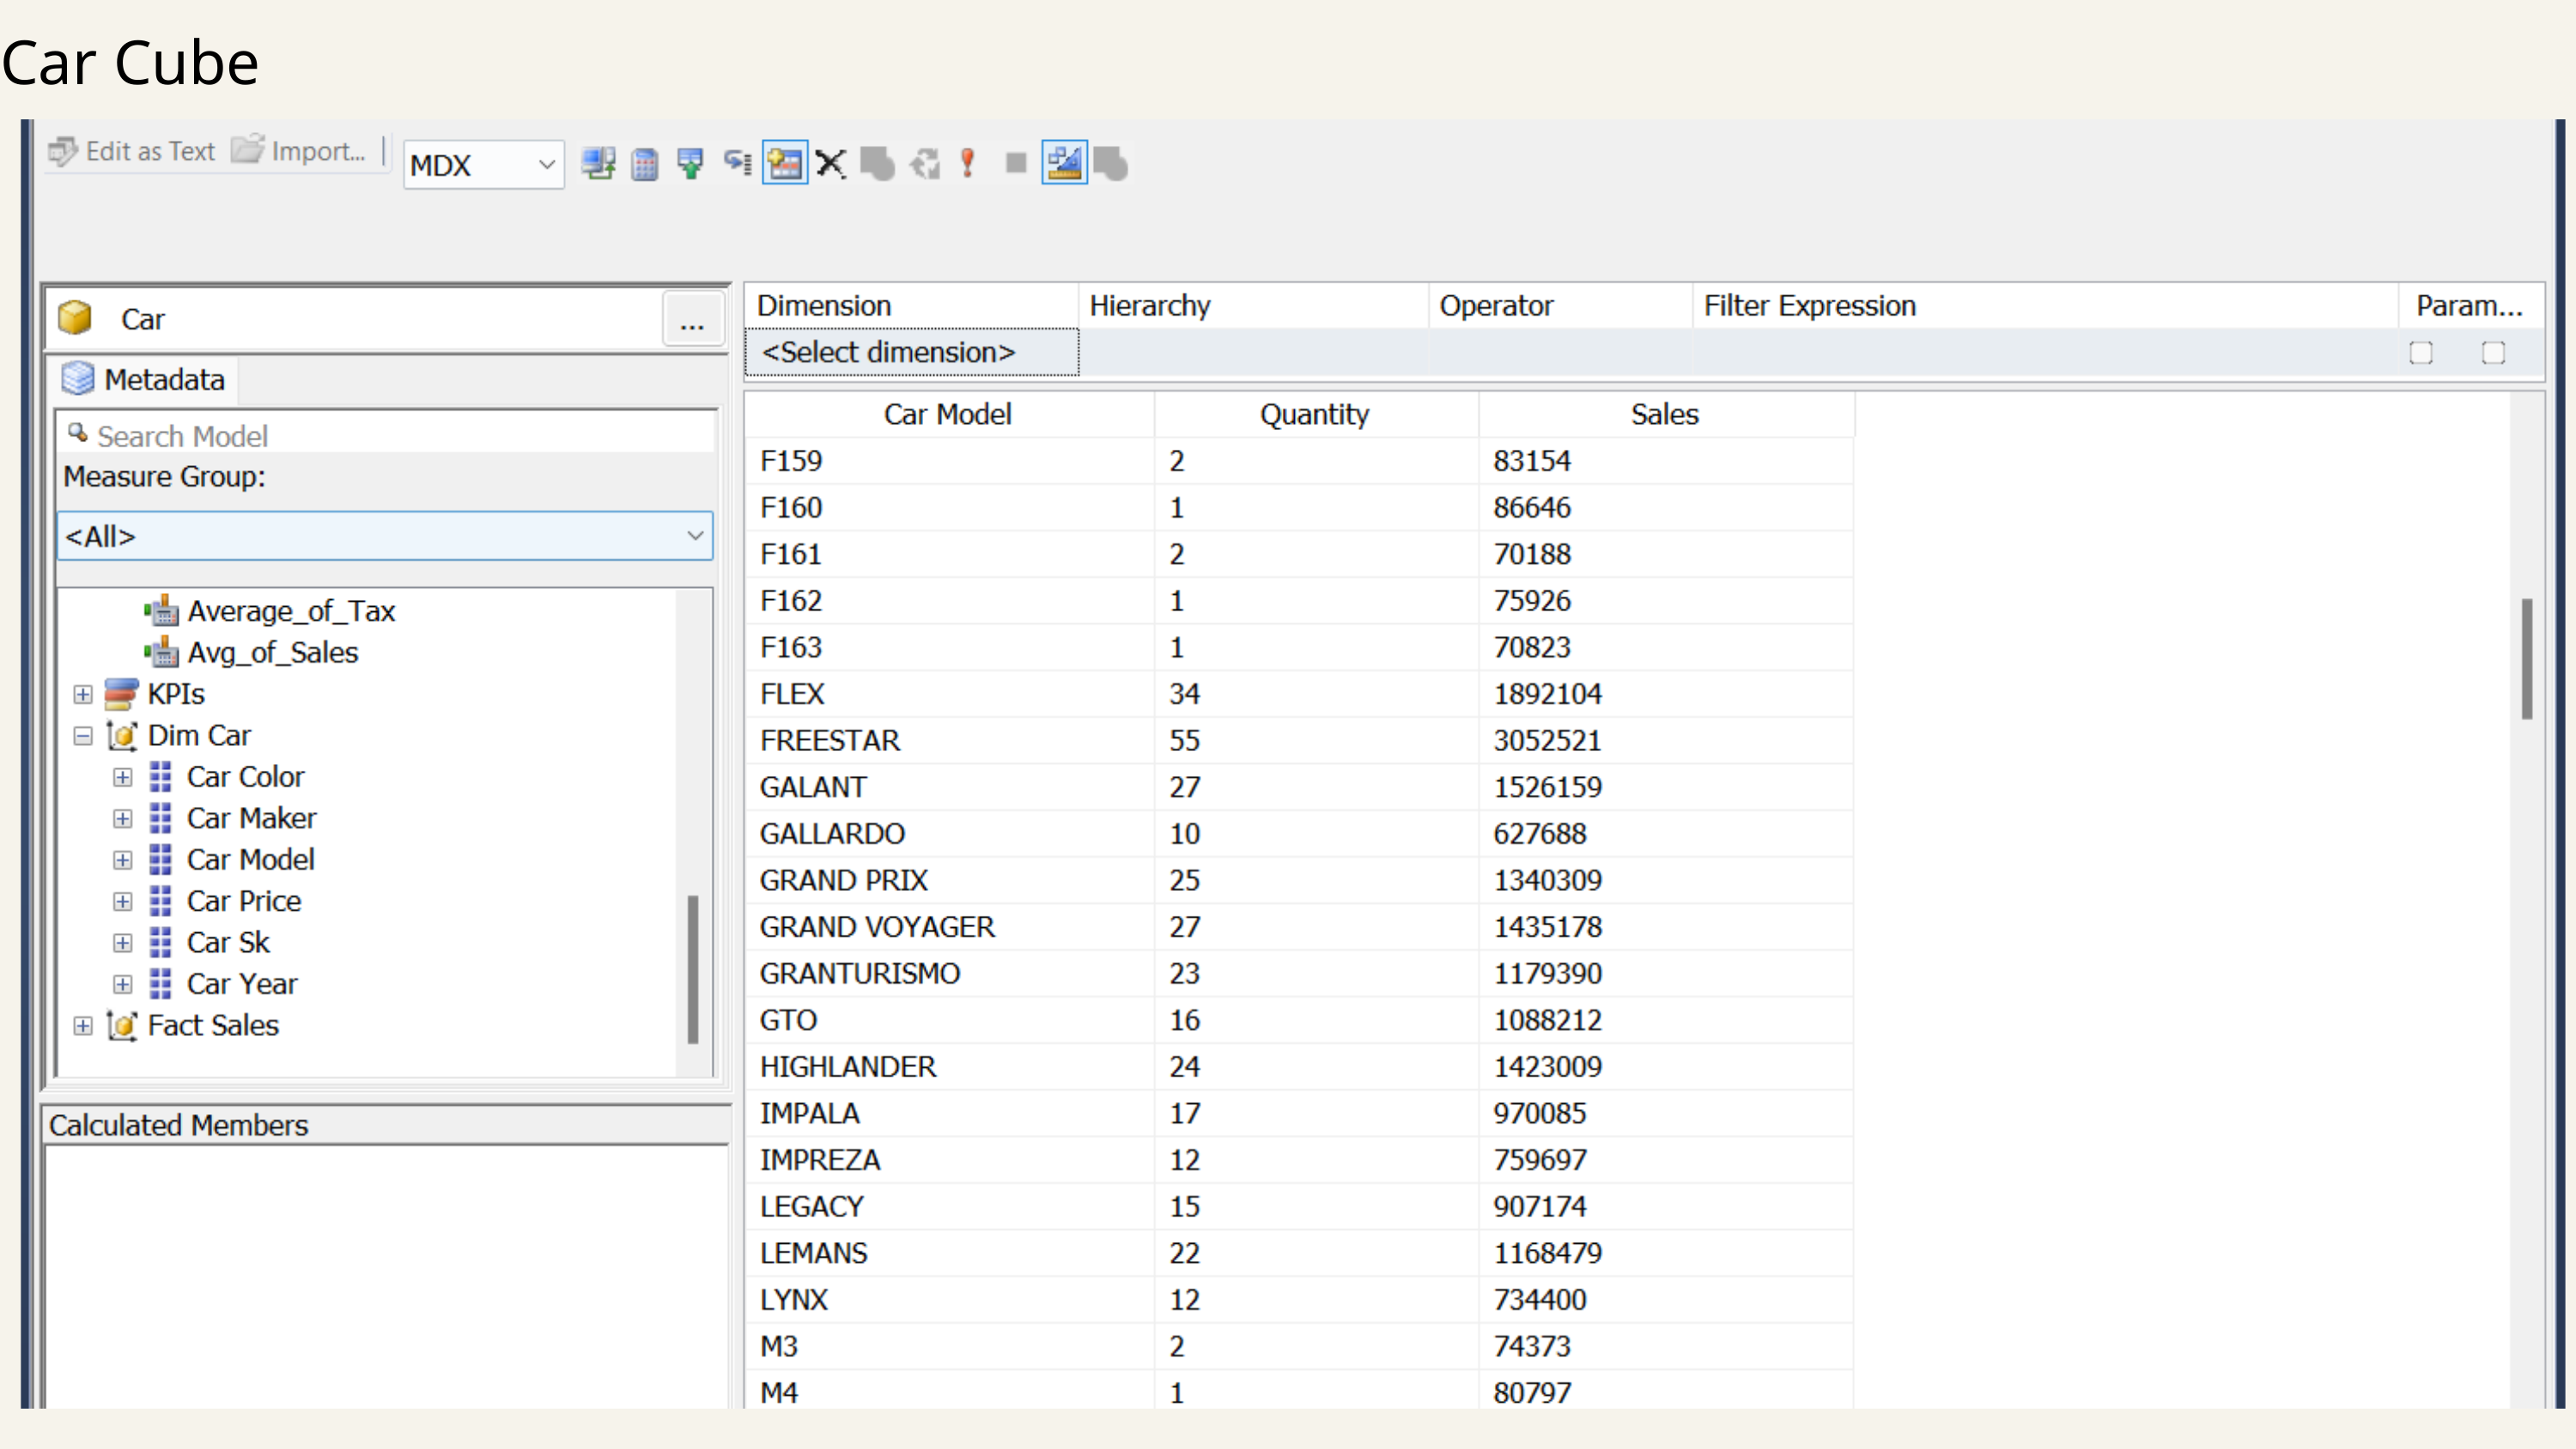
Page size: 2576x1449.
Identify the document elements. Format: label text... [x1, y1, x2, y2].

text_box [21, 119, 2566, 1409]
text_box Car Cube [0, 11, 1767, 98]
